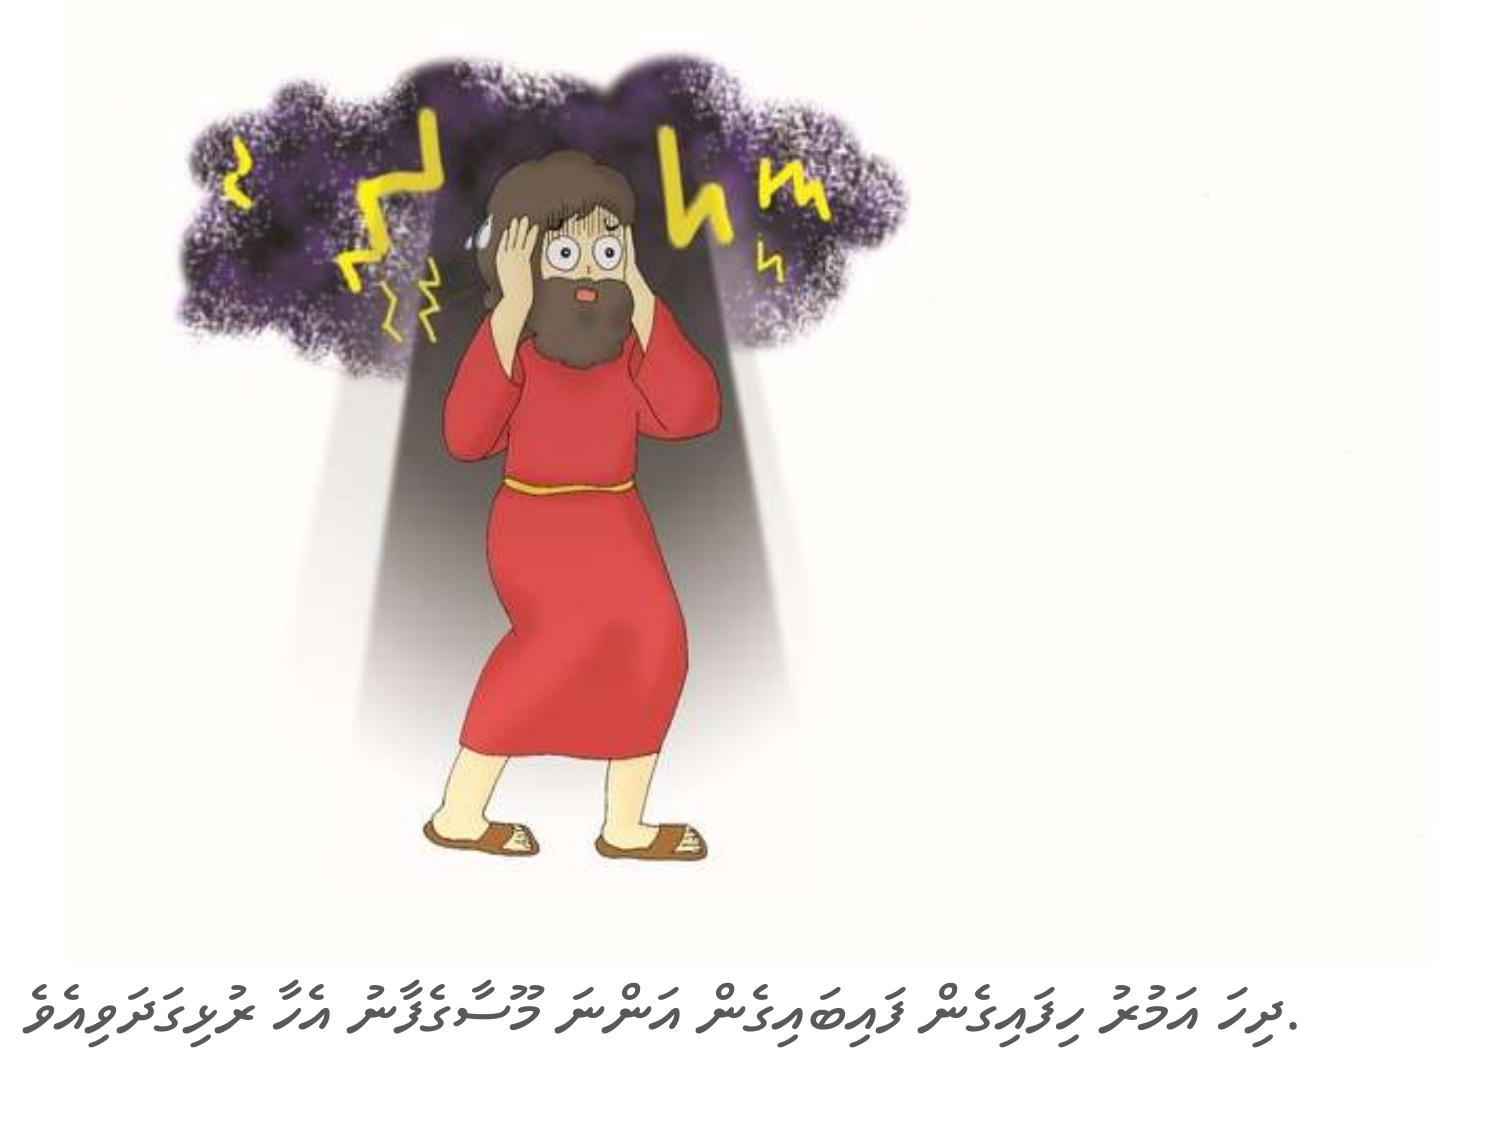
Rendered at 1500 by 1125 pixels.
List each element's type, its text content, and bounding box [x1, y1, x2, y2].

text_box ދިހަ އަމުރު ހިފައިގެން ފައިބައިގެން އަންނަ މޫސާގެފާނު އެހާ ރުޅިގަދަވިއެވެ. [11, 964, 1498, 1049]
picture [66, 0, 1434, 965]
